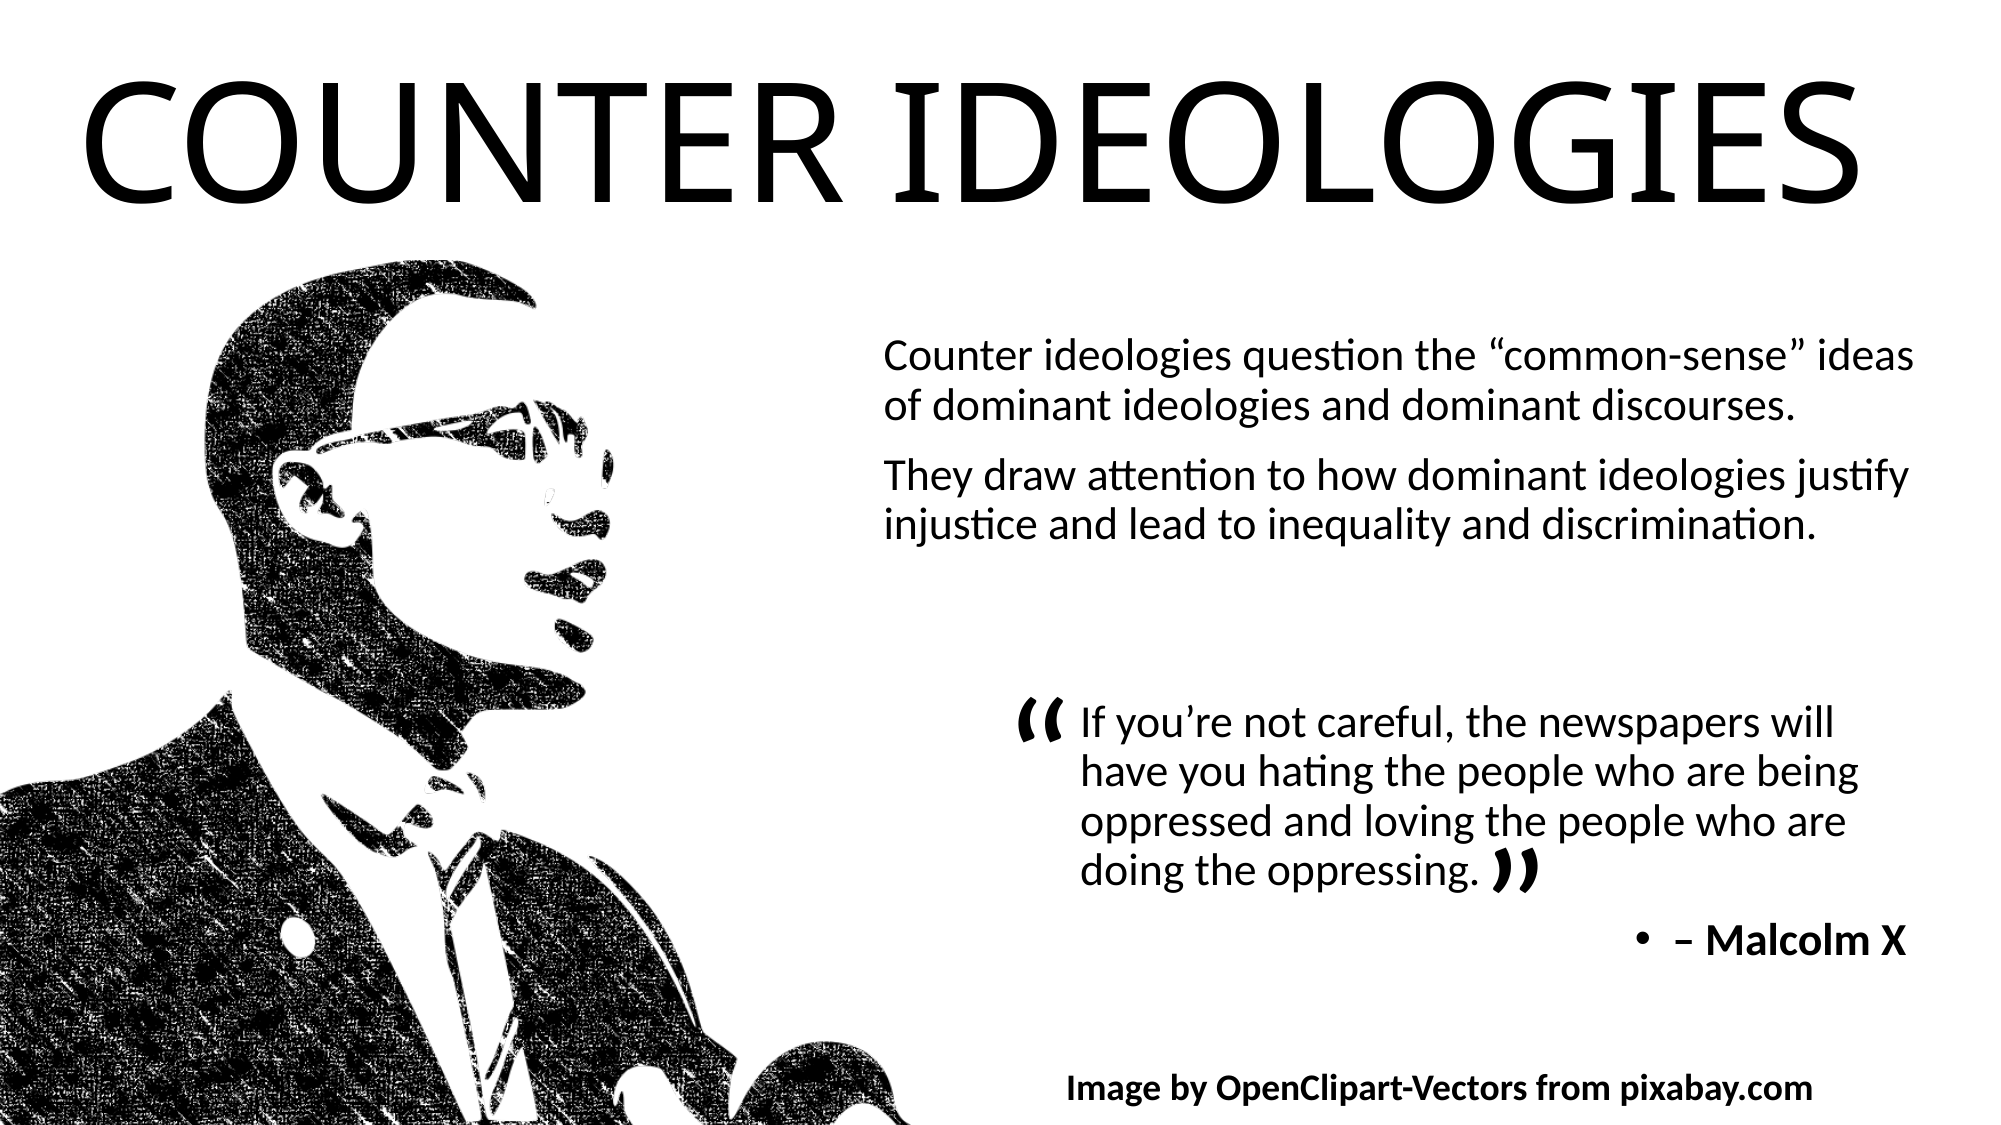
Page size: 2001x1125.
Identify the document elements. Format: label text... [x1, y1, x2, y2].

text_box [988, 666, 1922, 1002]
title COUNTER IDEOLOGIES [60, 39, 1999, 257]
list Counter ideologies question the “common-sense” ideas of dominant ideologies and dominant discourses. They draw attention to how dominant ideologies justify injustice and lead to inequality and discrimination. [911, 323, 1940, 574]
picture [0, 260, 911, 1125]
text_box Image by OpenClipart-Vectors from pixabay.com [1051, 1055, 1854, 1115]
